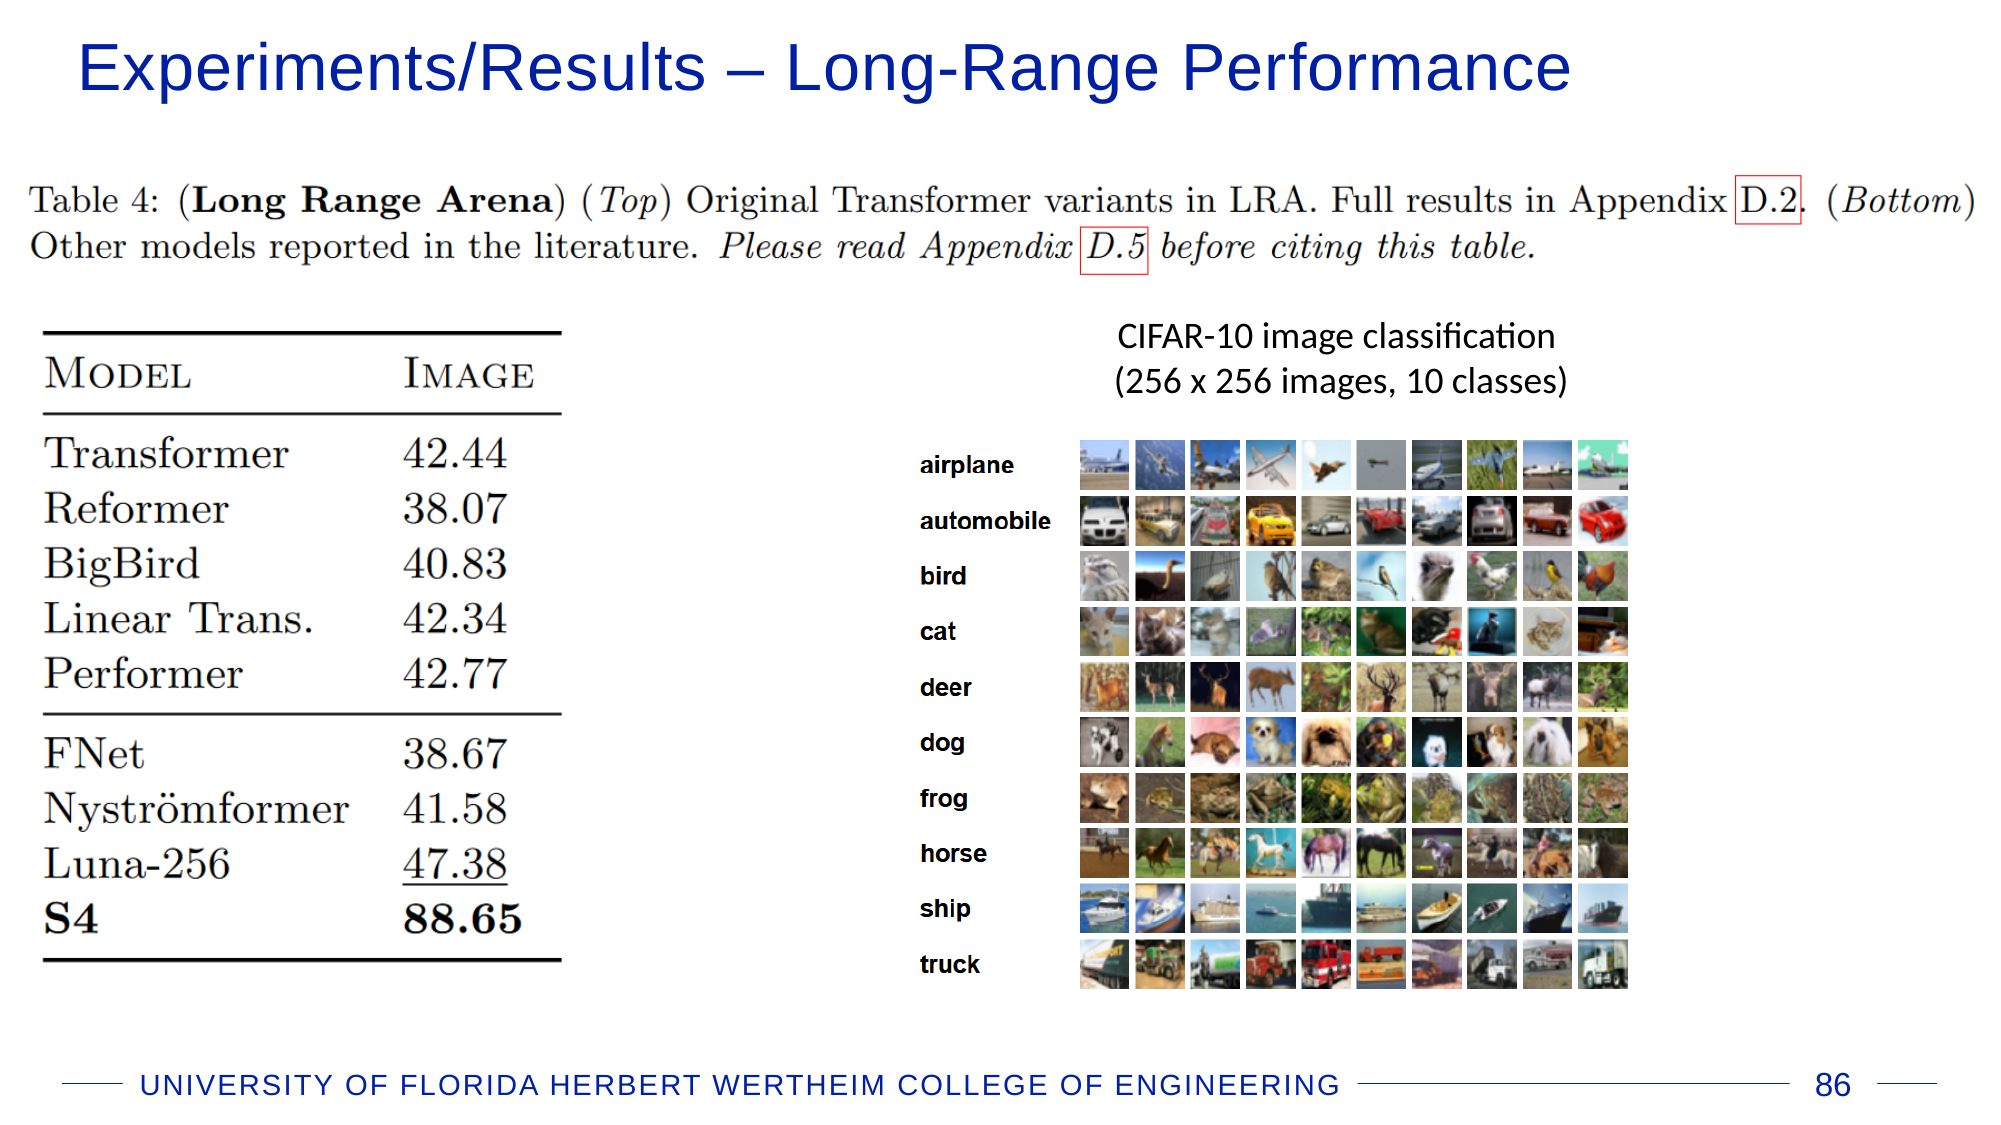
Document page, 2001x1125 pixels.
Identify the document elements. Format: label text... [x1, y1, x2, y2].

picture [21, 171, 1979, 278]
picture [915, 435, 1632, 996]
picture [21, 311, 562, 977]
footer UNIVERSITY OF FLORIDA HERBERT WERTHEIM COLLEGE OF ENGINEERING [122, 1053, 1358, 1114]
text_box CIFAR-10 image classification (256 x 256 images, 10 classes) [756, 303, 1926, 409]
title Experiments/Results – Long-Range Performance [62, 0, 1938, 139]
